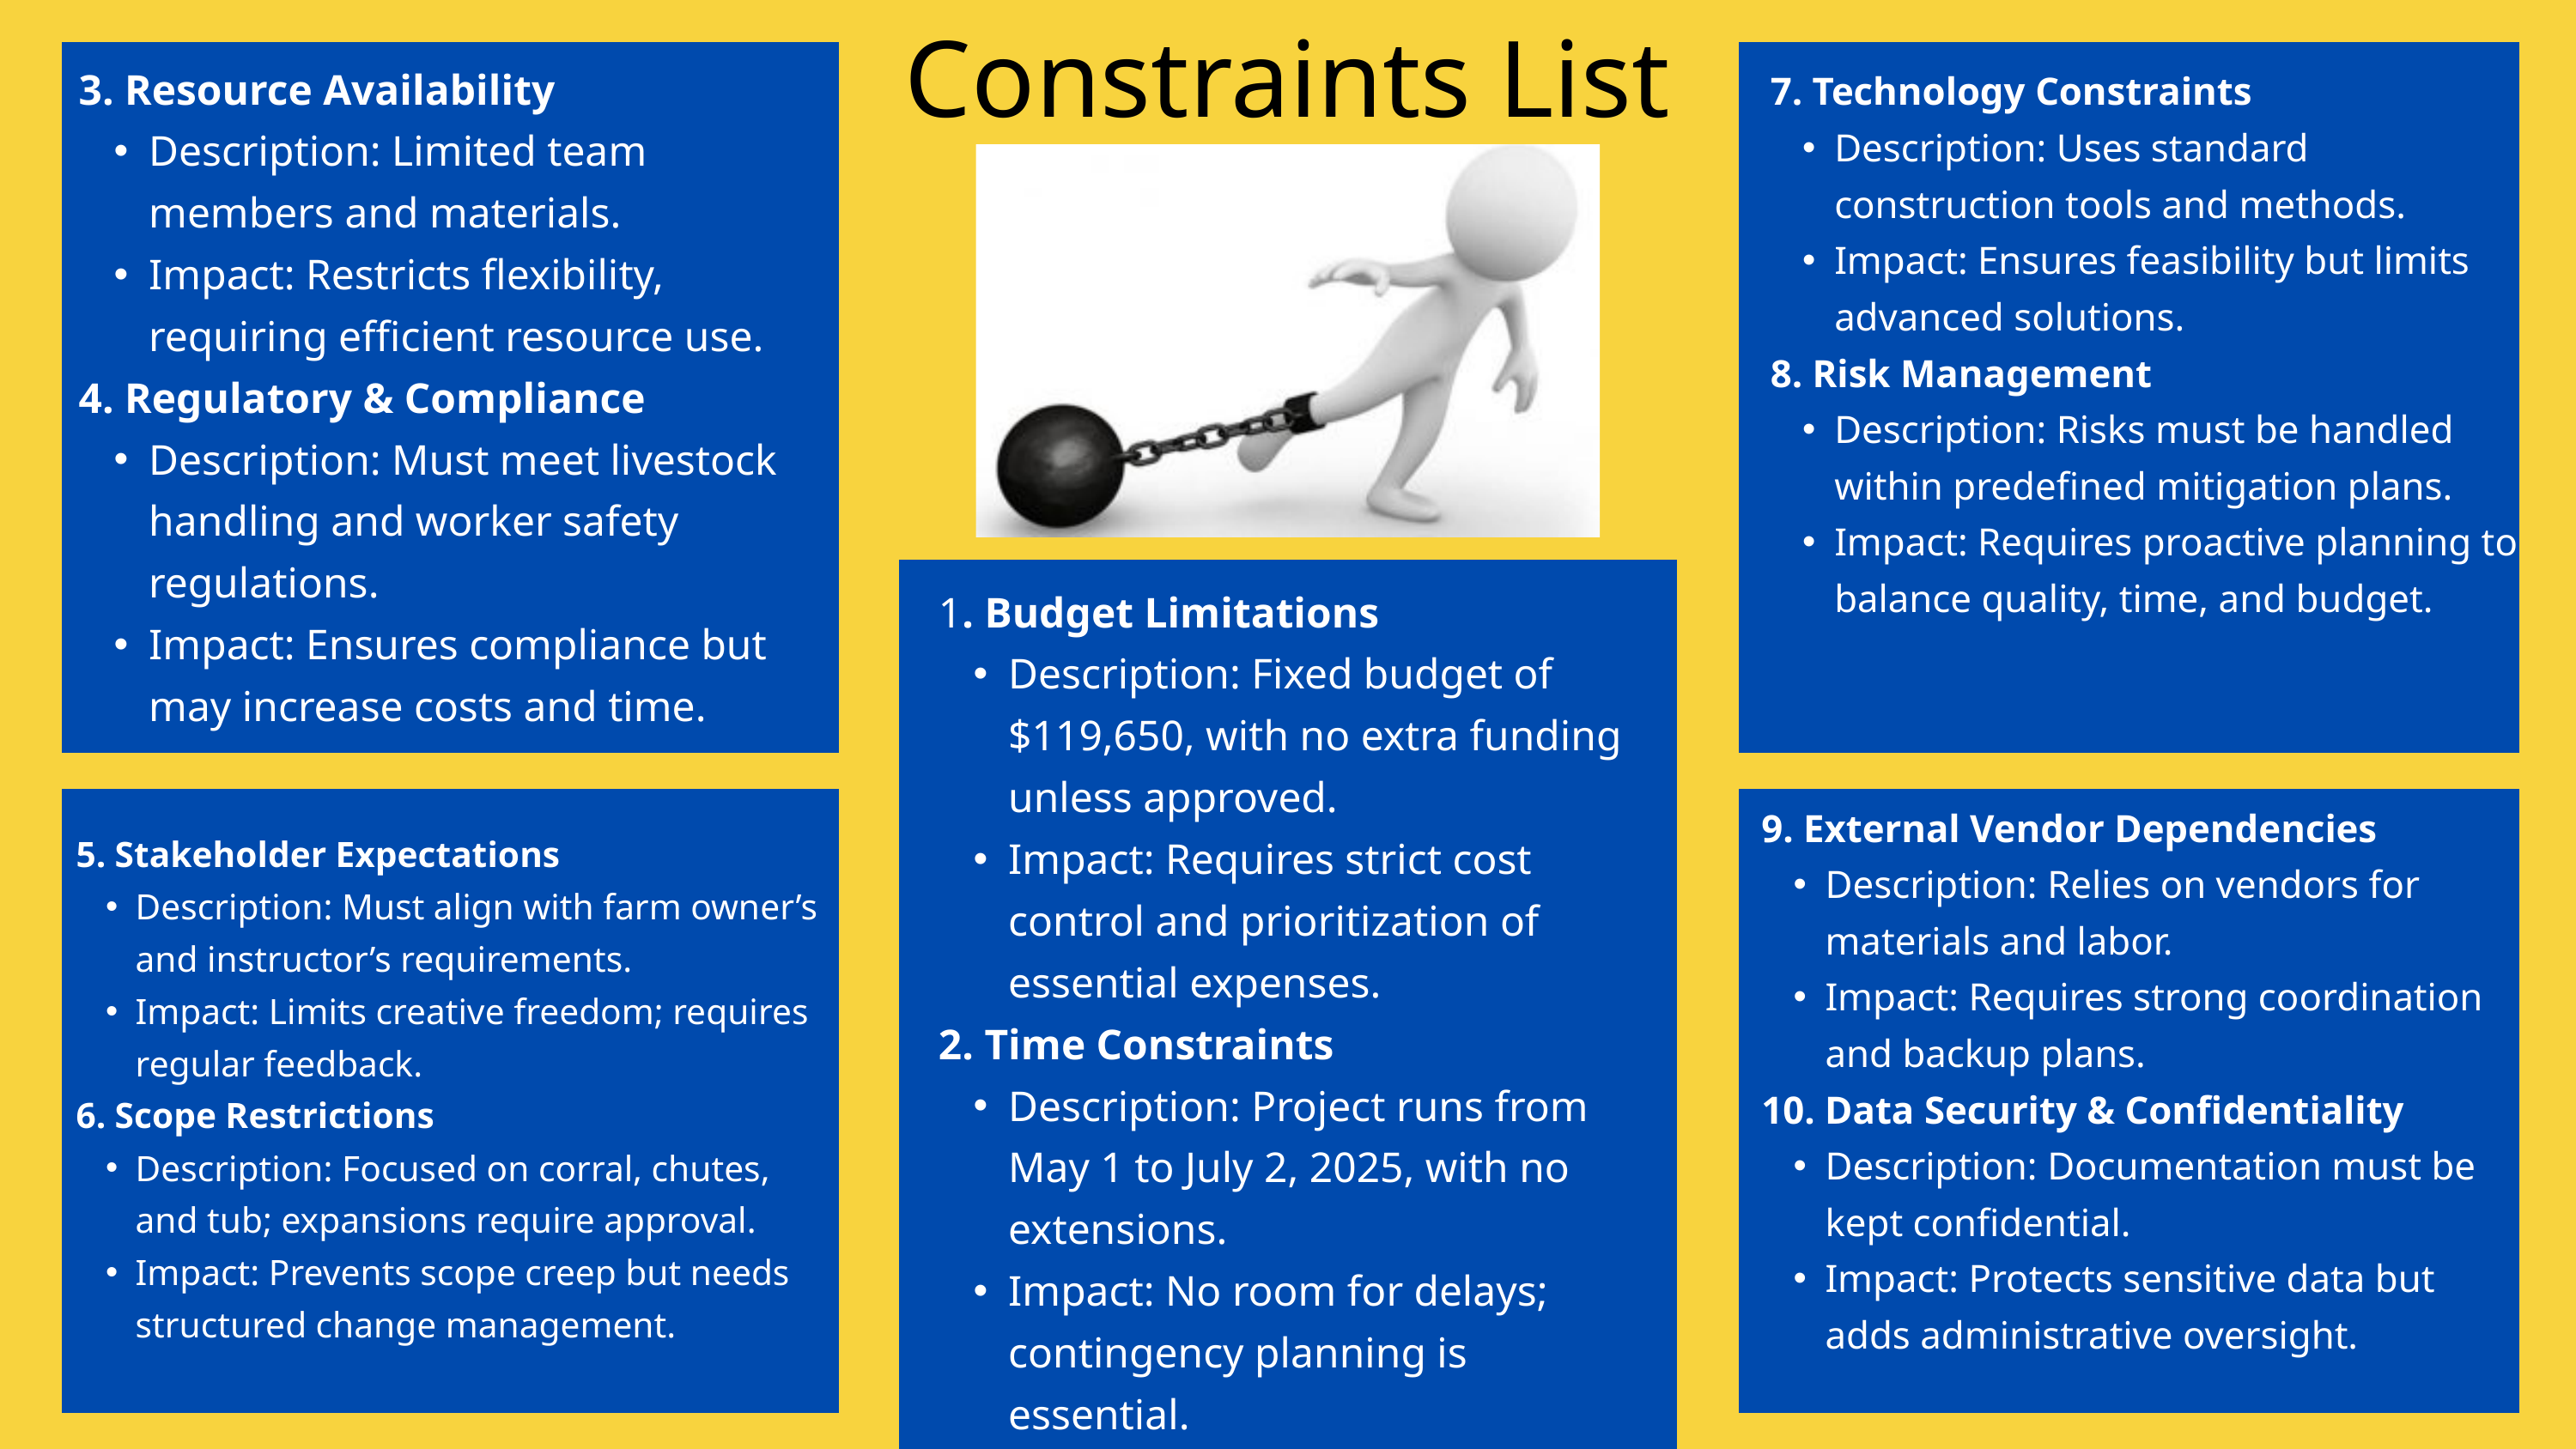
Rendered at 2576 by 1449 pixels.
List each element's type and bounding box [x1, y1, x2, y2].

text_box [899, 559, 1677, 1449]
text_box [1739, 41, 2520, 753]
text_box [1739, 788, 2520, 1414]
text_box [61, 41, 840, 753]
text_box [61, 788, 840, 1414]
text_box [0, 0, 2576, 1449]
